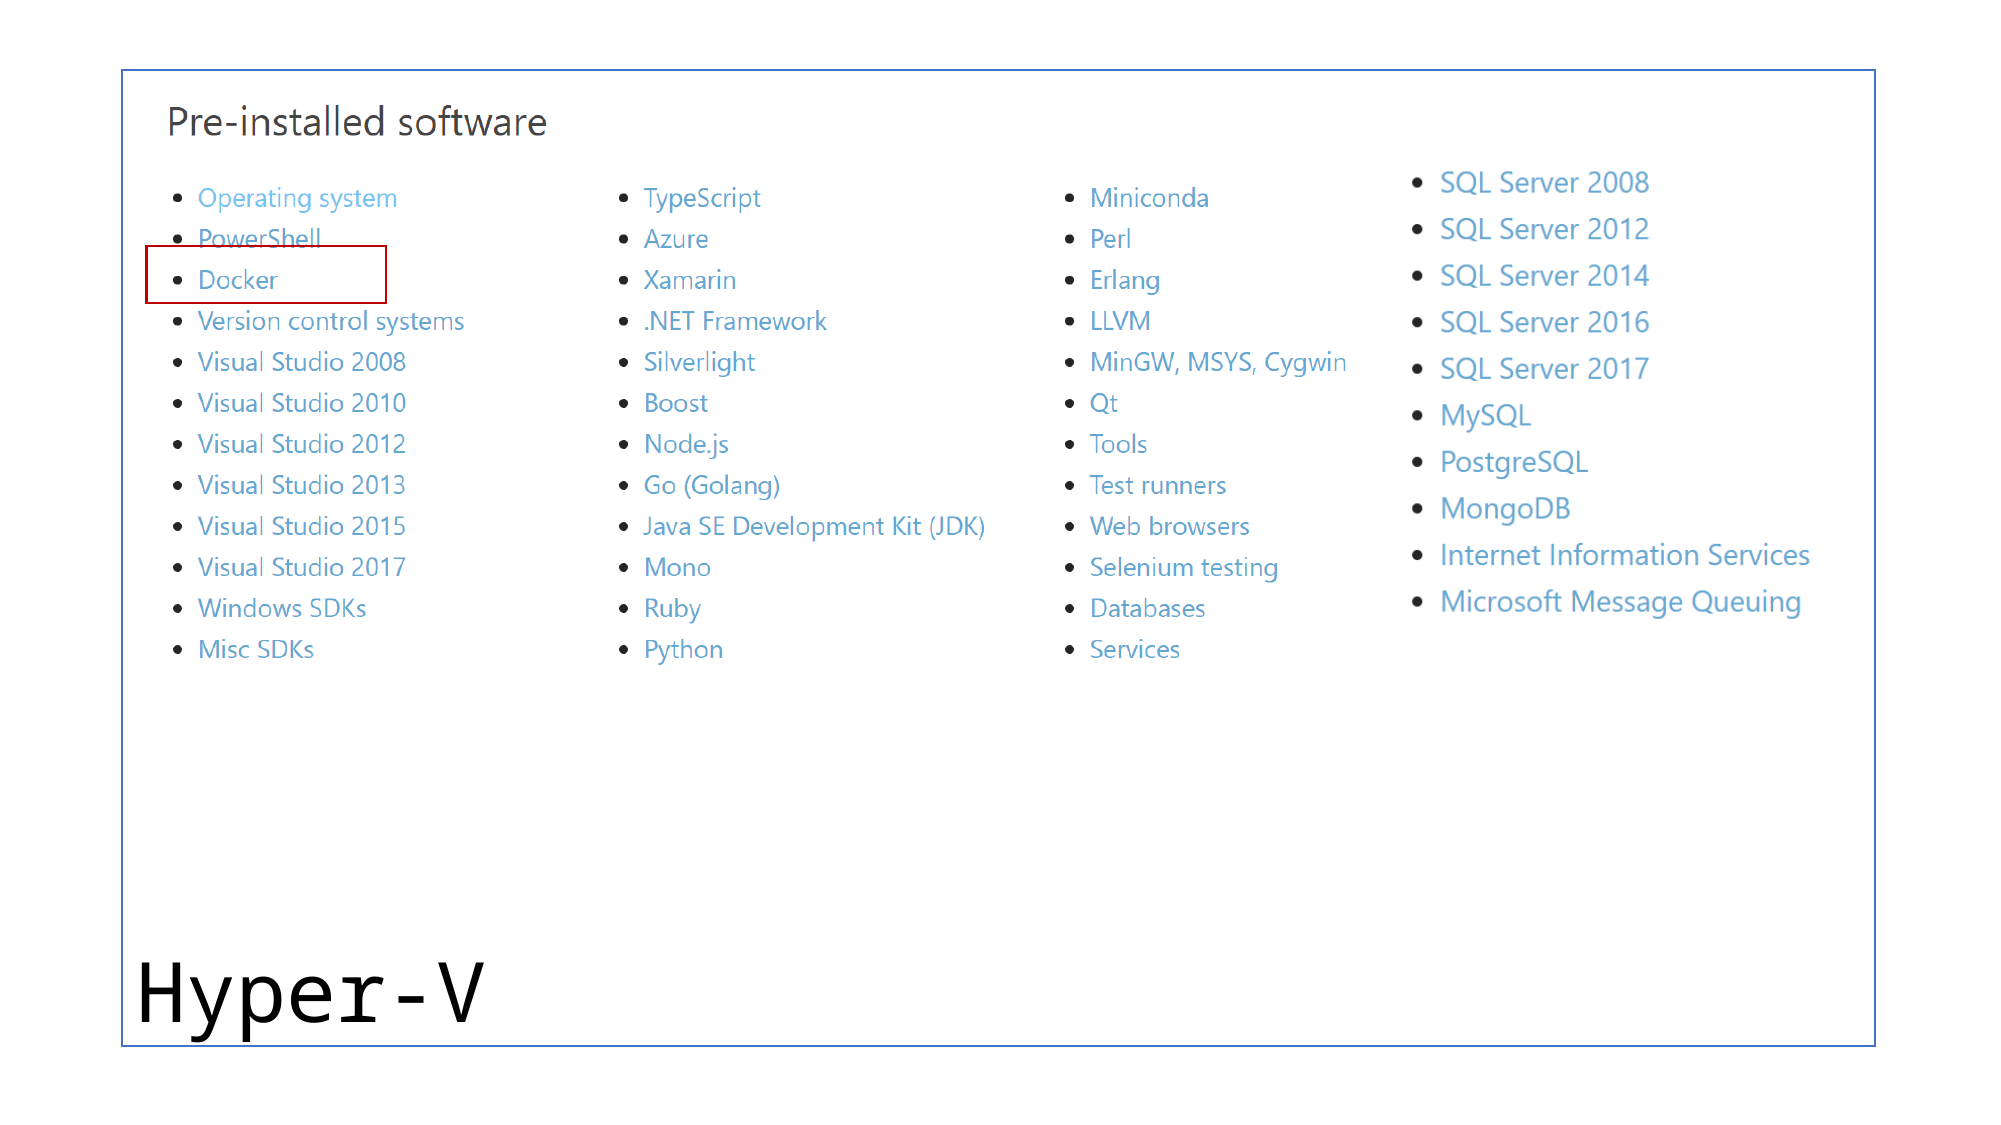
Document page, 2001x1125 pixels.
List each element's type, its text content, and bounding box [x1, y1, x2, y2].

text_box Hyper-V [121, 69, 1876, 1047]
picture [146, 86, 1369, 691]
picture [1392, 136, 1863, 640]
